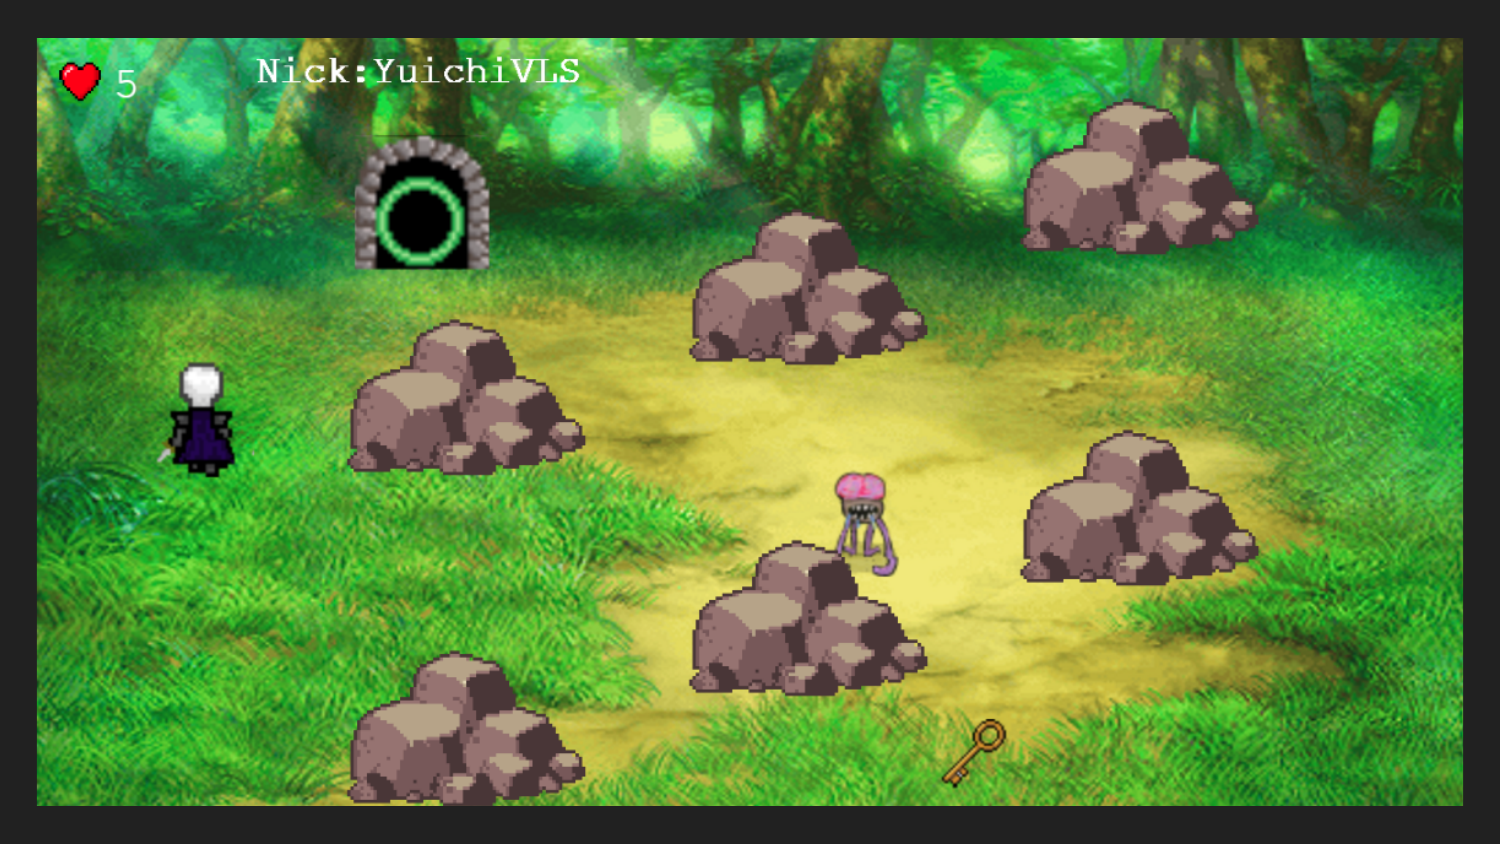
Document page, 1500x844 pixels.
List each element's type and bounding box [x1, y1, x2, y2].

picture [36, 38, 1464, 806]
